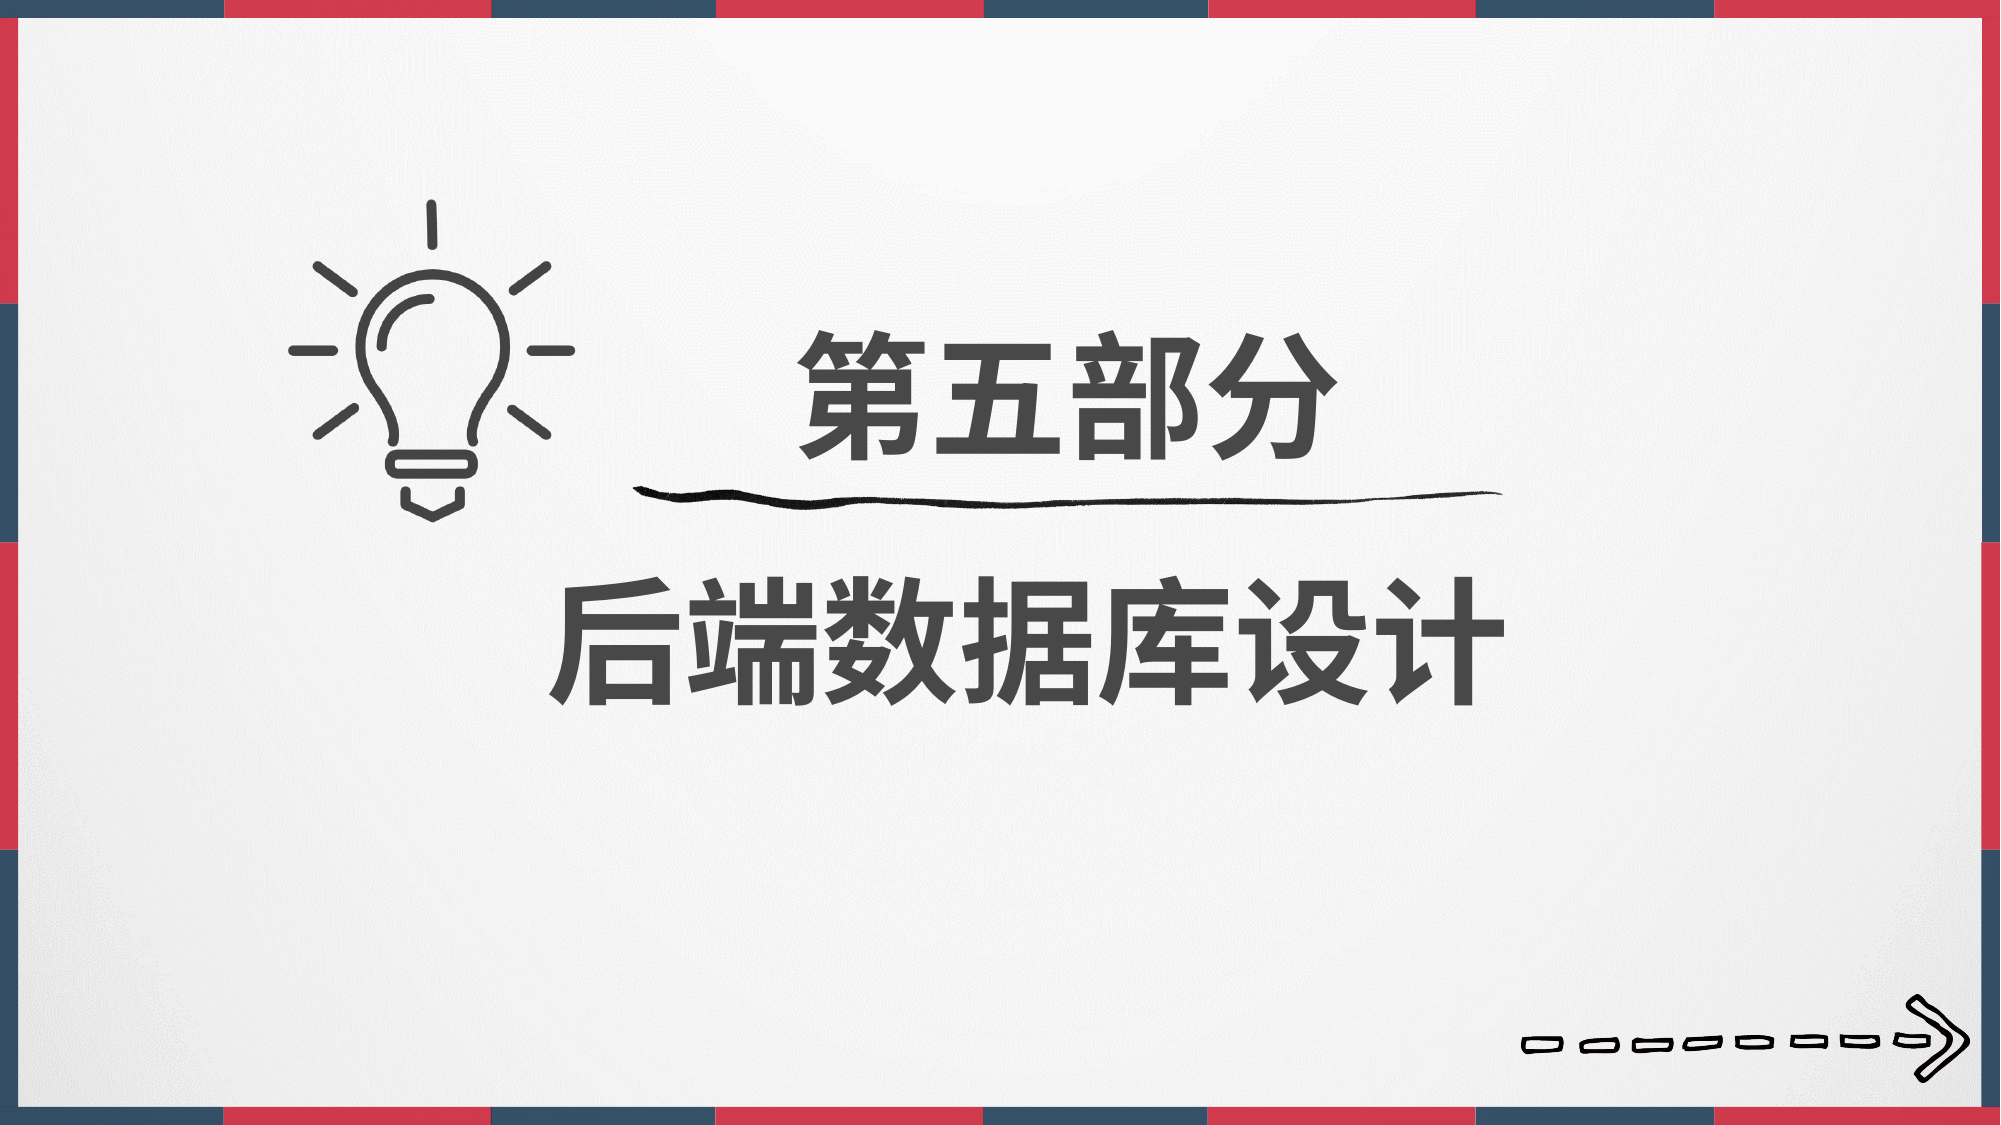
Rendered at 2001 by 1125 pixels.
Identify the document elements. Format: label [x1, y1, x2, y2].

text_box [0, 0, 2000, 1125]
picture [632, 485, 1503, 510]
